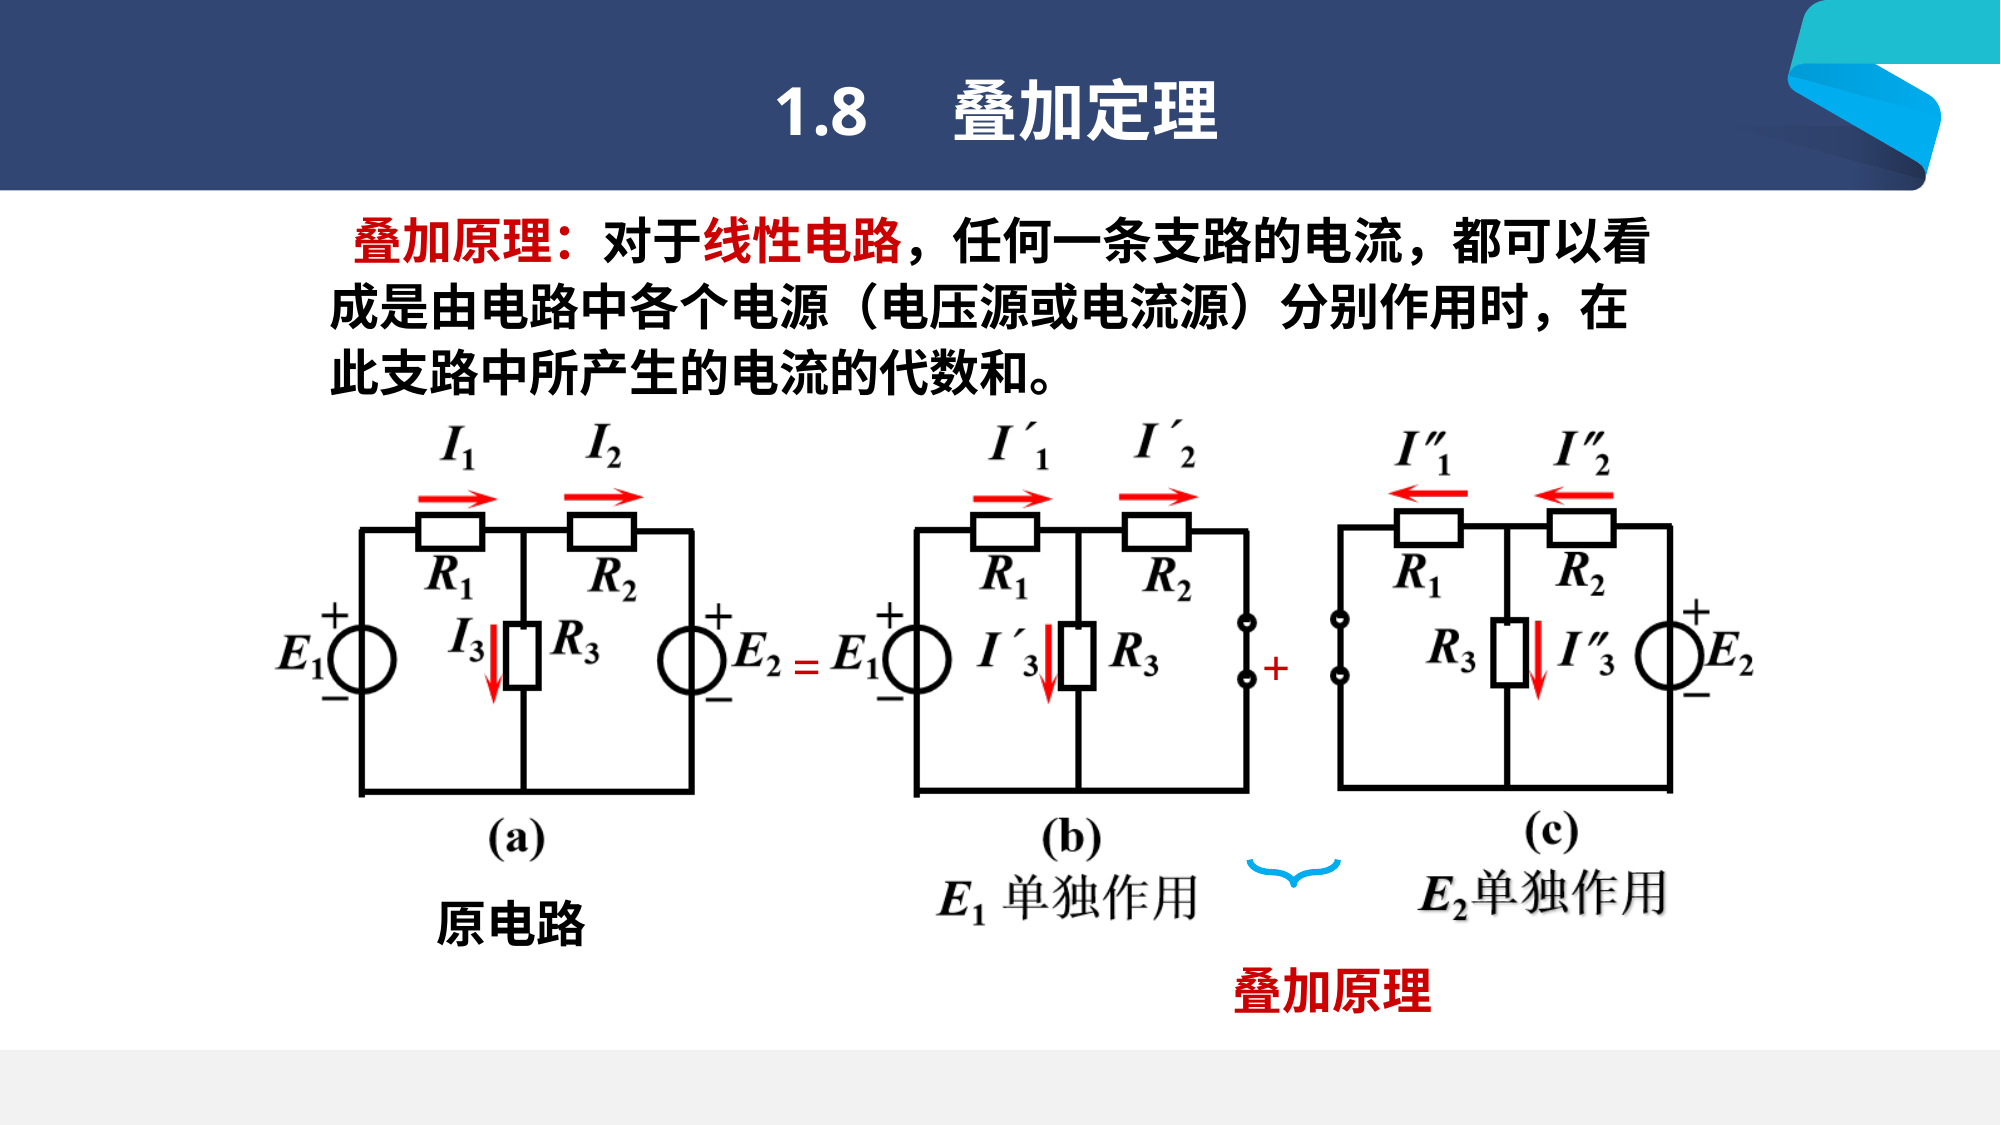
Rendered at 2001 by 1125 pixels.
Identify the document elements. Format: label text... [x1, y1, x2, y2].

text_box 1.8 叠加定理 [321, 66, 1672, 152]
text_box 叠加原理：对于线性电路，任何一条支路的电流，都可以看成是由电路中各个电源（电压源或电流源）分别作用时，在此支路中所产生的电流的代数和。 [314, 196, 1687, 410]
text_box 原电路 [421, 874, 602, 961]
text_box [1271, 859, 1330, 885]
text_box 叠加原理 [1106, 952, 1503, 1027]
picture [1330, 408, 1771, 934]
text_box = [799, 597, 816, 702]
picture [261, 408, 799, 874]
picture [816, 408, 1271, 962]
text_box + [1271, 628, 1306, 704]
